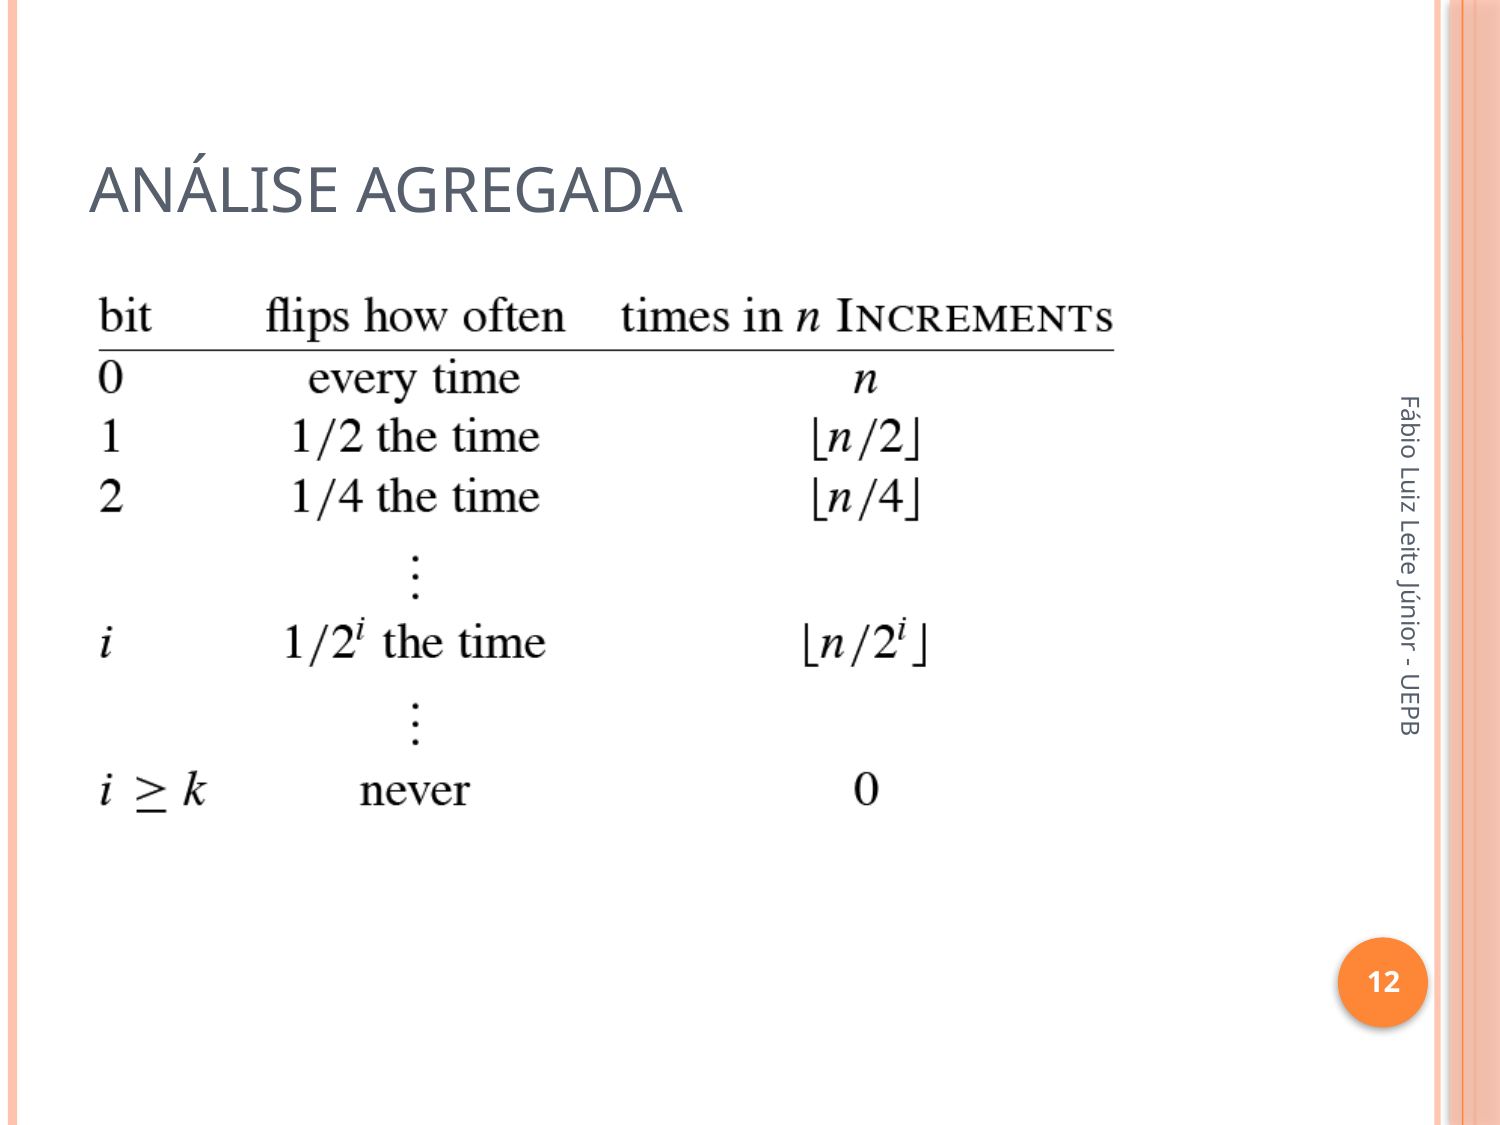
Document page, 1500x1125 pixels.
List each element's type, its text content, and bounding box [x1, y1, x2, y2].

slide_number 12 [1333, 940, 1434, 1027]
footer Fábio Luiz Leite Júnior - UEPB [1379, 380, 1440, 906]
title Análise Agregada [75, 45, 1300, 233]
picture [74, 266, 1134, 847]
